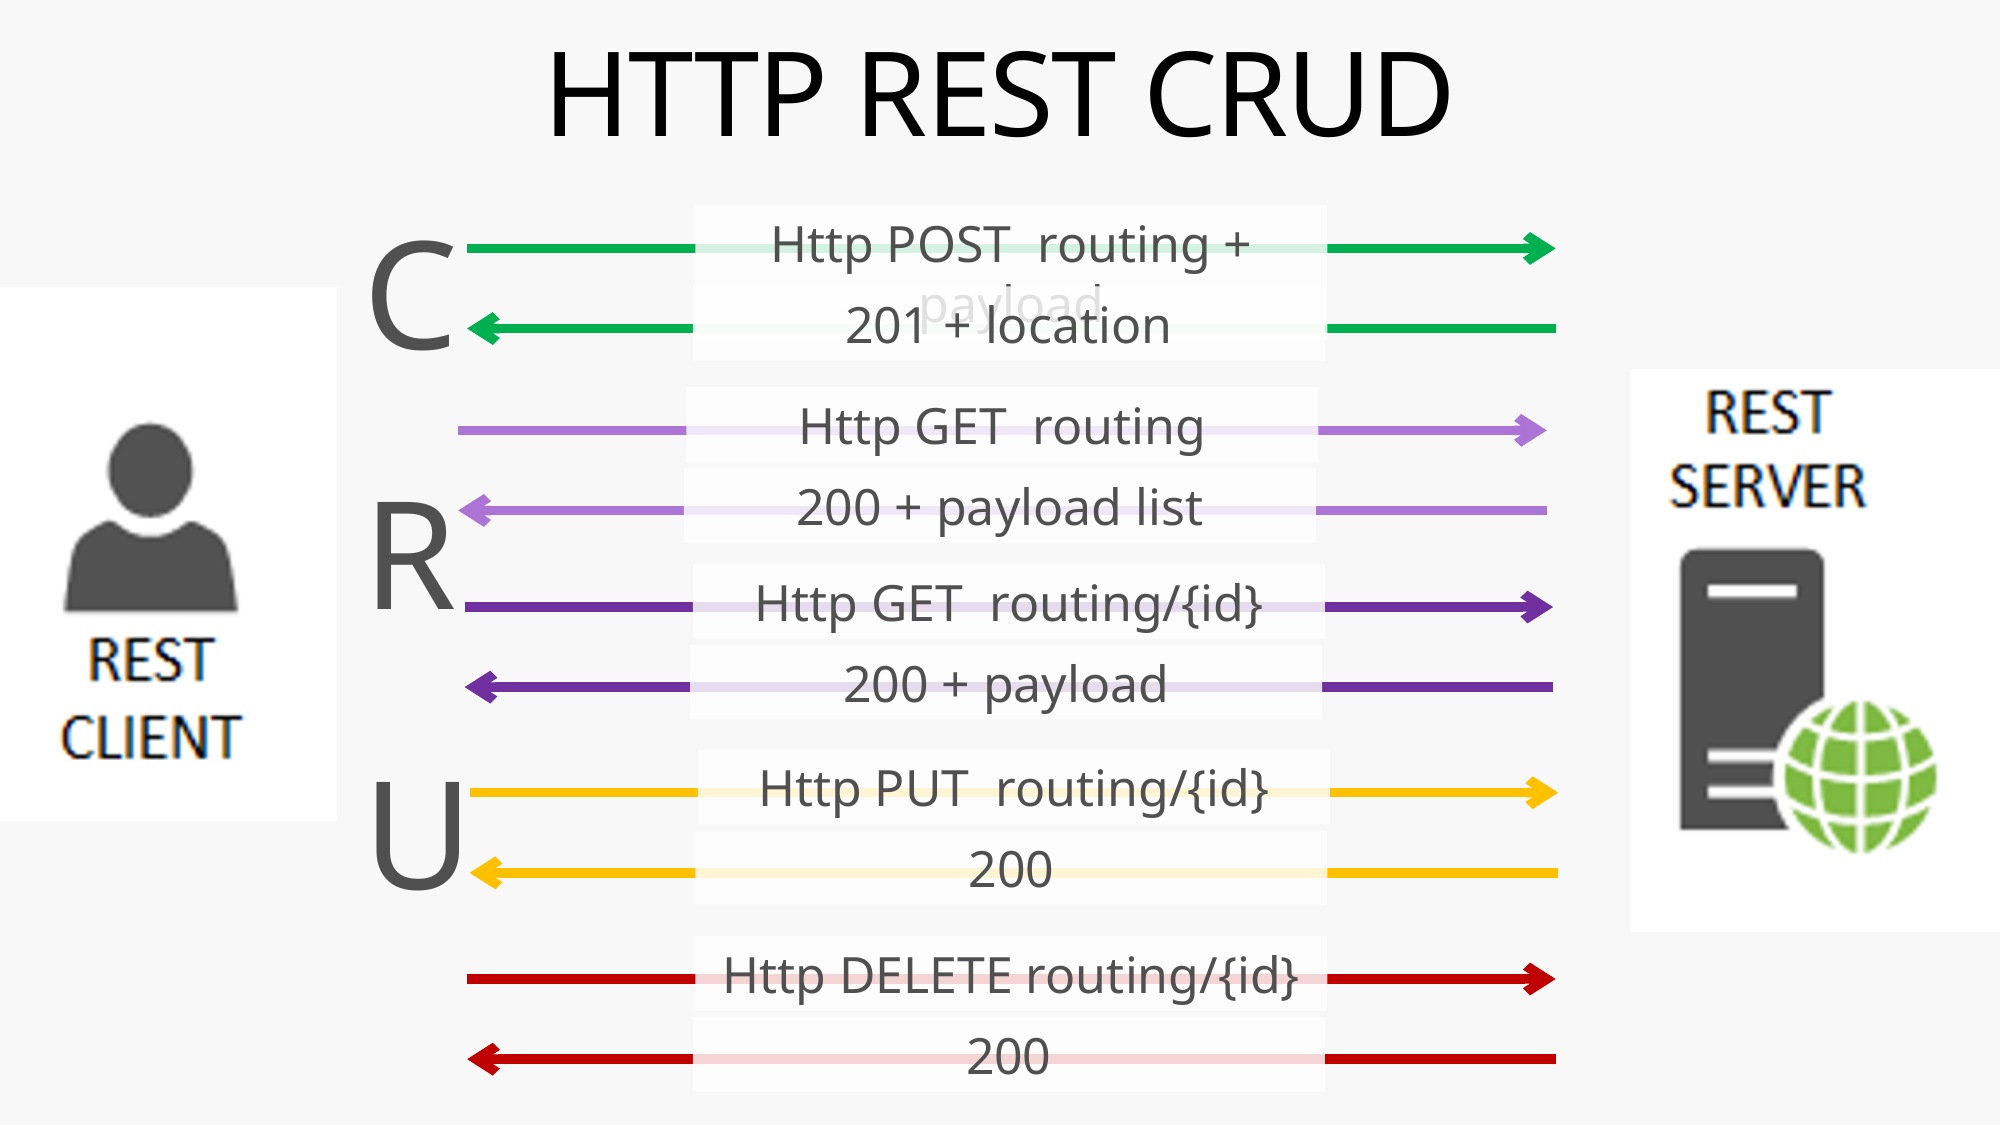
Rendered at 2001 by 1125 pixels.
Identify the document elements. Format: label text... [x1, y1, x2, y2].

picture [1630, 369, 2000, 932]
text_box 200 + payload list [683, 468, 1316, 510]
text_box Http PUT routing/{id} [697, 794, 1330, 825]
text_box Http PUT routing/{id} [697, 749, 1330, 792]
text_box 200 [695, 874, 1328, 906]
title HTTP REST CRUD [105, 19, 1895, 177]
text_box 200 [692, 1016, 1325, 1058]
text_box 201 + location [692, 286, 1325, 328]
text_box Http GET routing [686, 431, 1319, 462]
text_box Http GET routing/{id} [692, 563, 1325, 606]
text_box Http POST routing + payload [695, 205, 1328, 248]
text_box 200 + payload [690, 688, 1323, 720]
text_box C R U D [348, 191, 447, 1125]
text_box Http DELETE routing/{id} [695, 980, 1328, 1011]
text_box 200 [695, 830, 1328, 872]
text_box Http GET routing/{id} [692, 608, 1325, 639]
picture [0, 286, 337, 821]
text_box 200 + payload list [683, 511, 1316, 543]
text_box Http POST routing + payload [695, 249, 1328, 328]
text_box 201 + location [692, 329, 1325, 362]
text_box 200 + payload [690, 644, 1323, 686]
text_box Http DELETE routing/{id} [695, 935, 1328, 978]
text_box Http GET routing [686, 387, 1319, 430]
text_box 200 [692, 1060, 1325, 1092]
